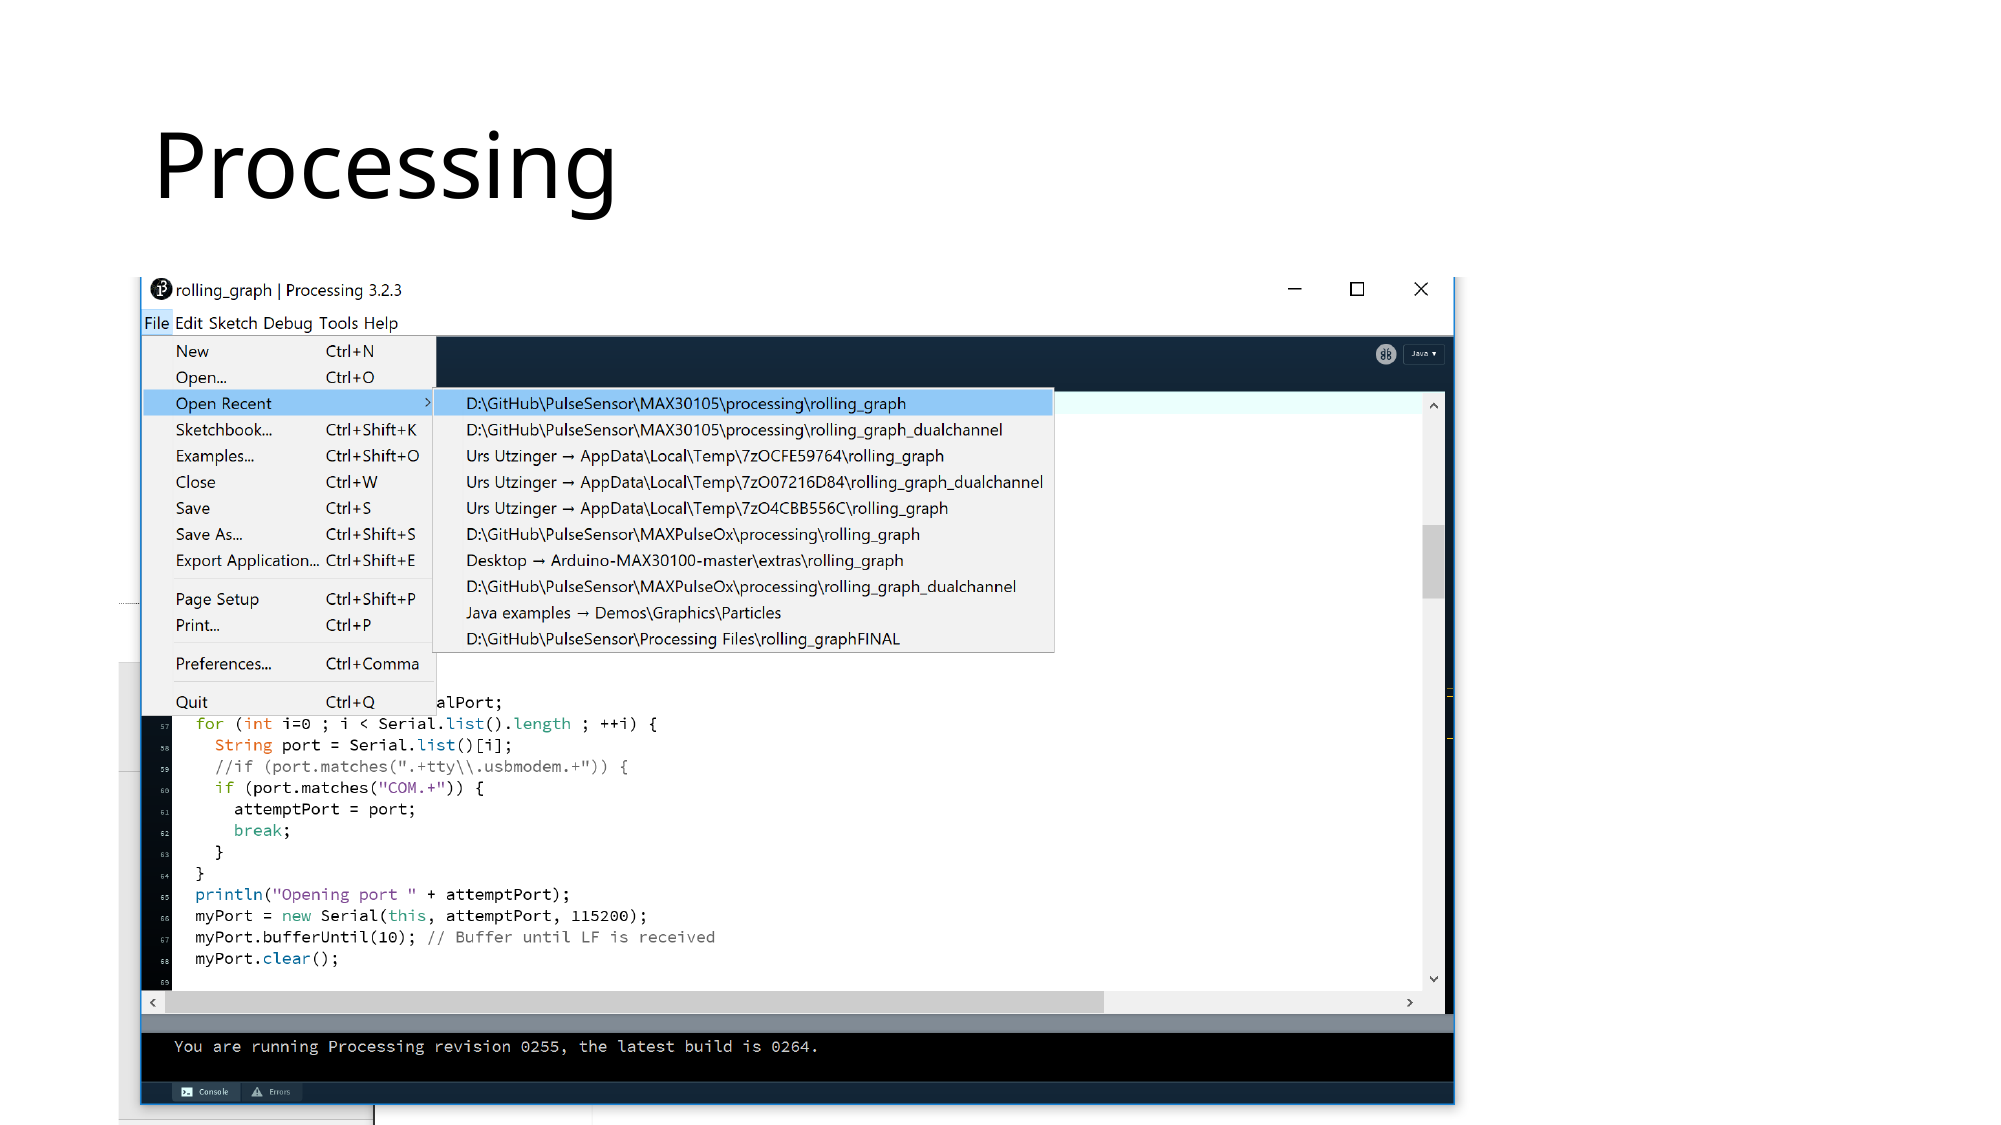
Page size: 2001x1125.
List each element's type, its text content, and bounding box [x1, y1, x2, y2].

title Processing [137, 59, 1863, 278]
picture [118, 277, 1520, 1125]
